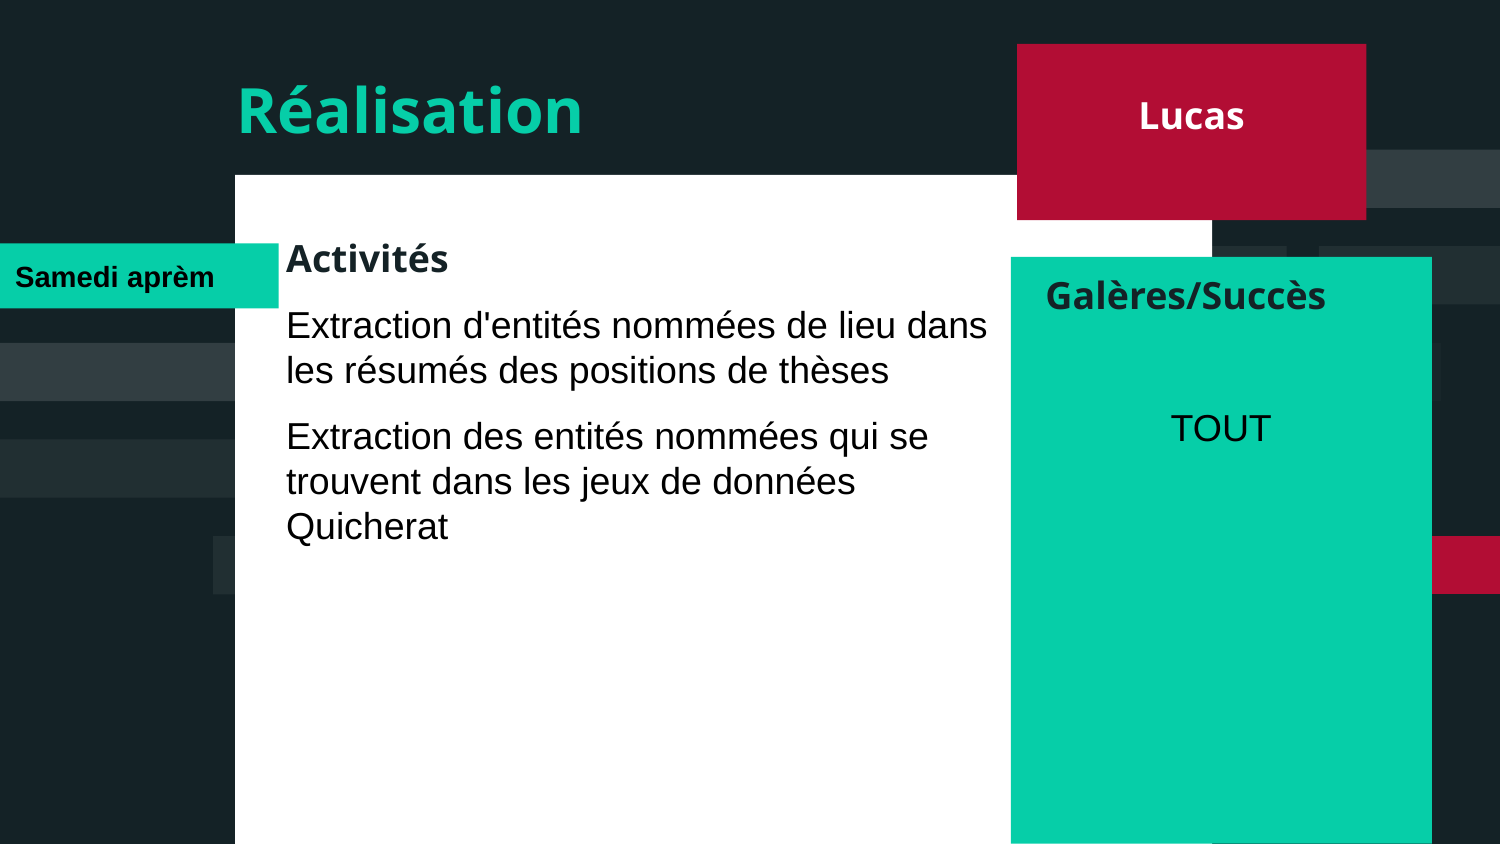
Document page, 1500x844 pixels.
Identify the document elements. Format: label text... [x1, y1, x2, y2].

text_box Réalisation [221, 56, 1017, 166]
text_box Galères/Succès TOUT [1010, 256, 1432, 844]
text_box Lucas [1017, 43, 1367, 221]
text_box Samedi aprèm [0, 243, 279, 309]
text_box Activités Extraction d'entités nommées de lieu dans les résumés des positions de thèses Extraction des entités nommées qui se trouvent dans les jeux de données Quicherat [270, 220, 1005, 832]
text_box [235, 174, 1213, 844]
